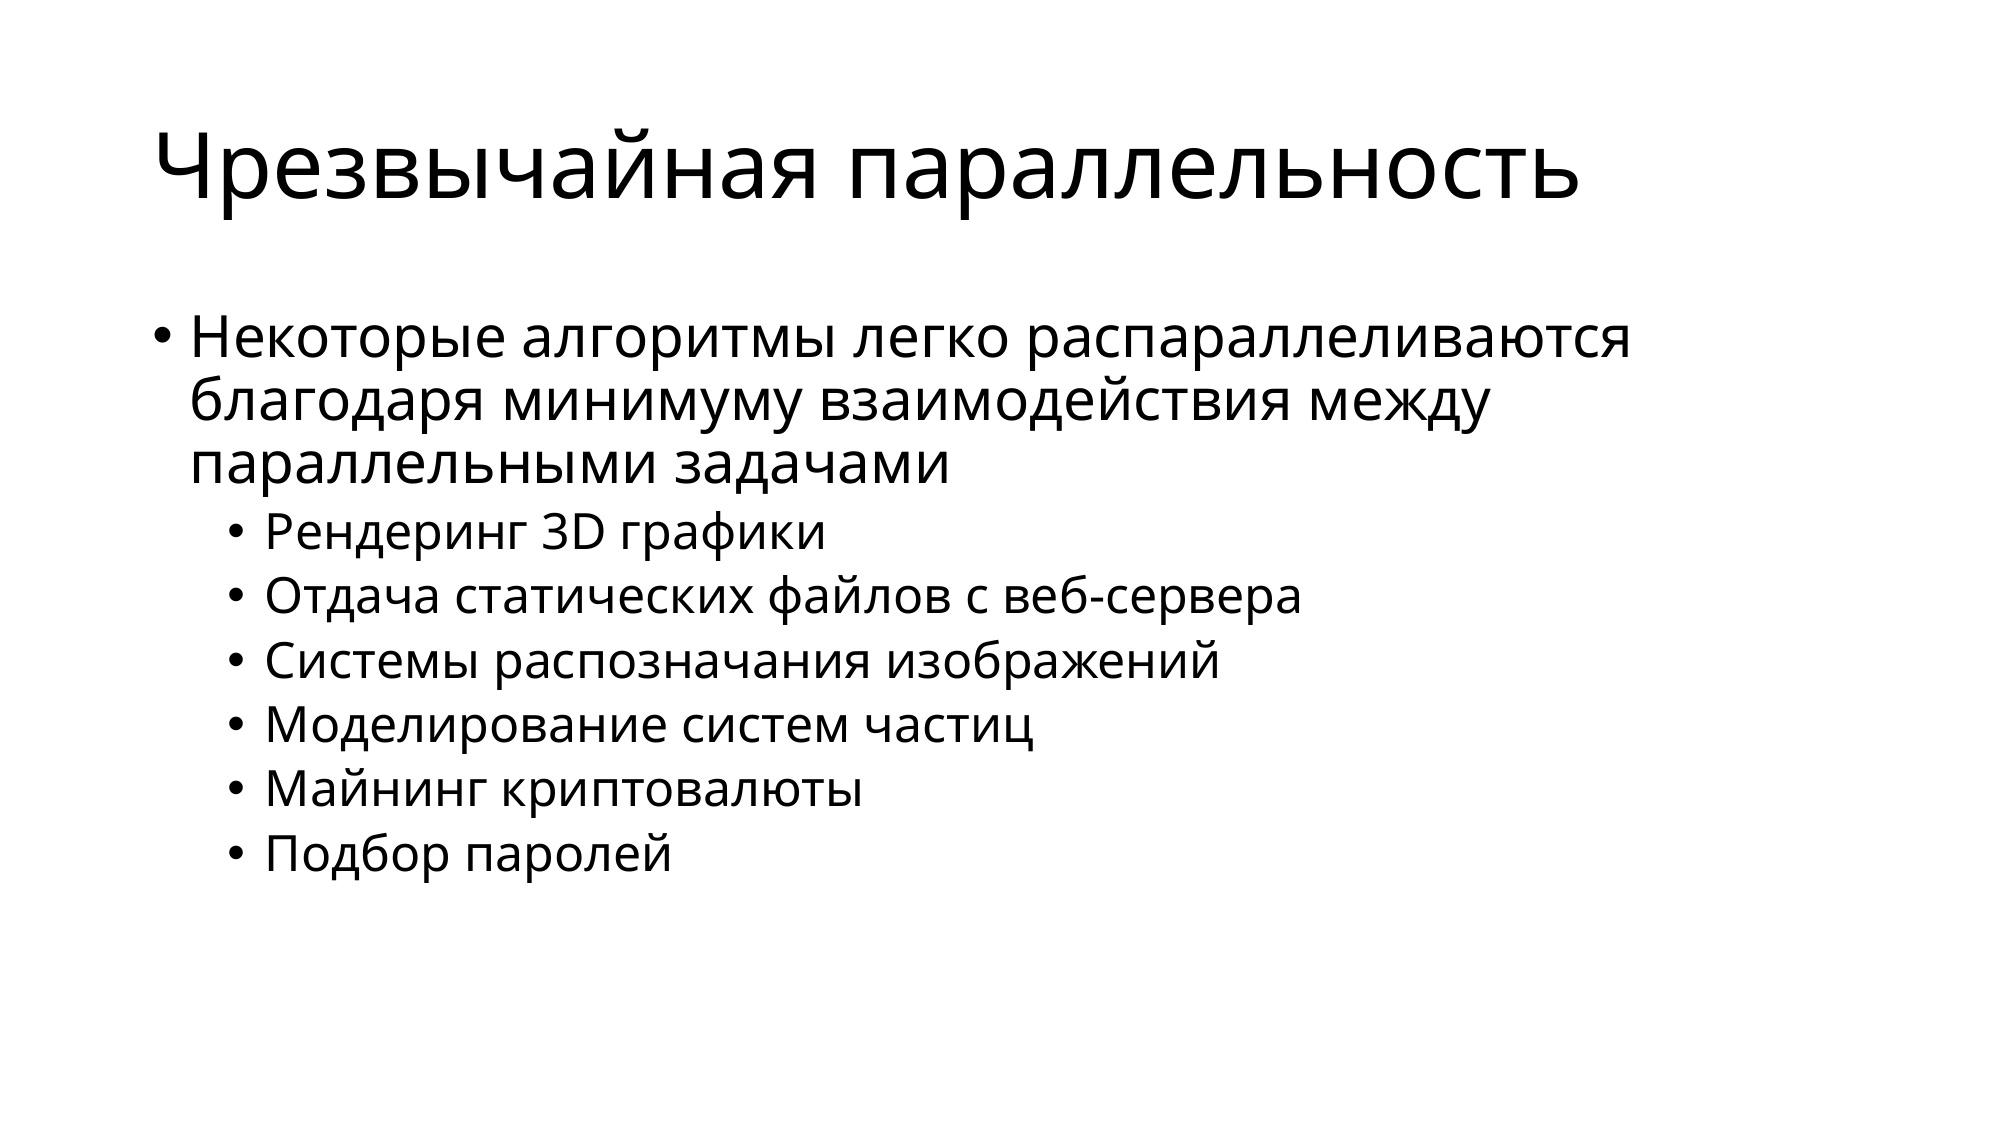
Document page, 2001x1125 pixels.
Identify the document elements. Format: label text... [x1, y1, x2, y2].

list Некоторые алгоритмы легко распараллеливаются благодаря минимуму взаимодействия между параллельными задачами Рендеринг 3D графики Отдача статических файлов с веб-сервера Системы распозначания изображений Моделирование систем частиц Майнинг криптовалюты Подбор паролей [137, 299, 1863, 1014]
title Чрезвычайная параллельность [137, 59, 1863, 278]
